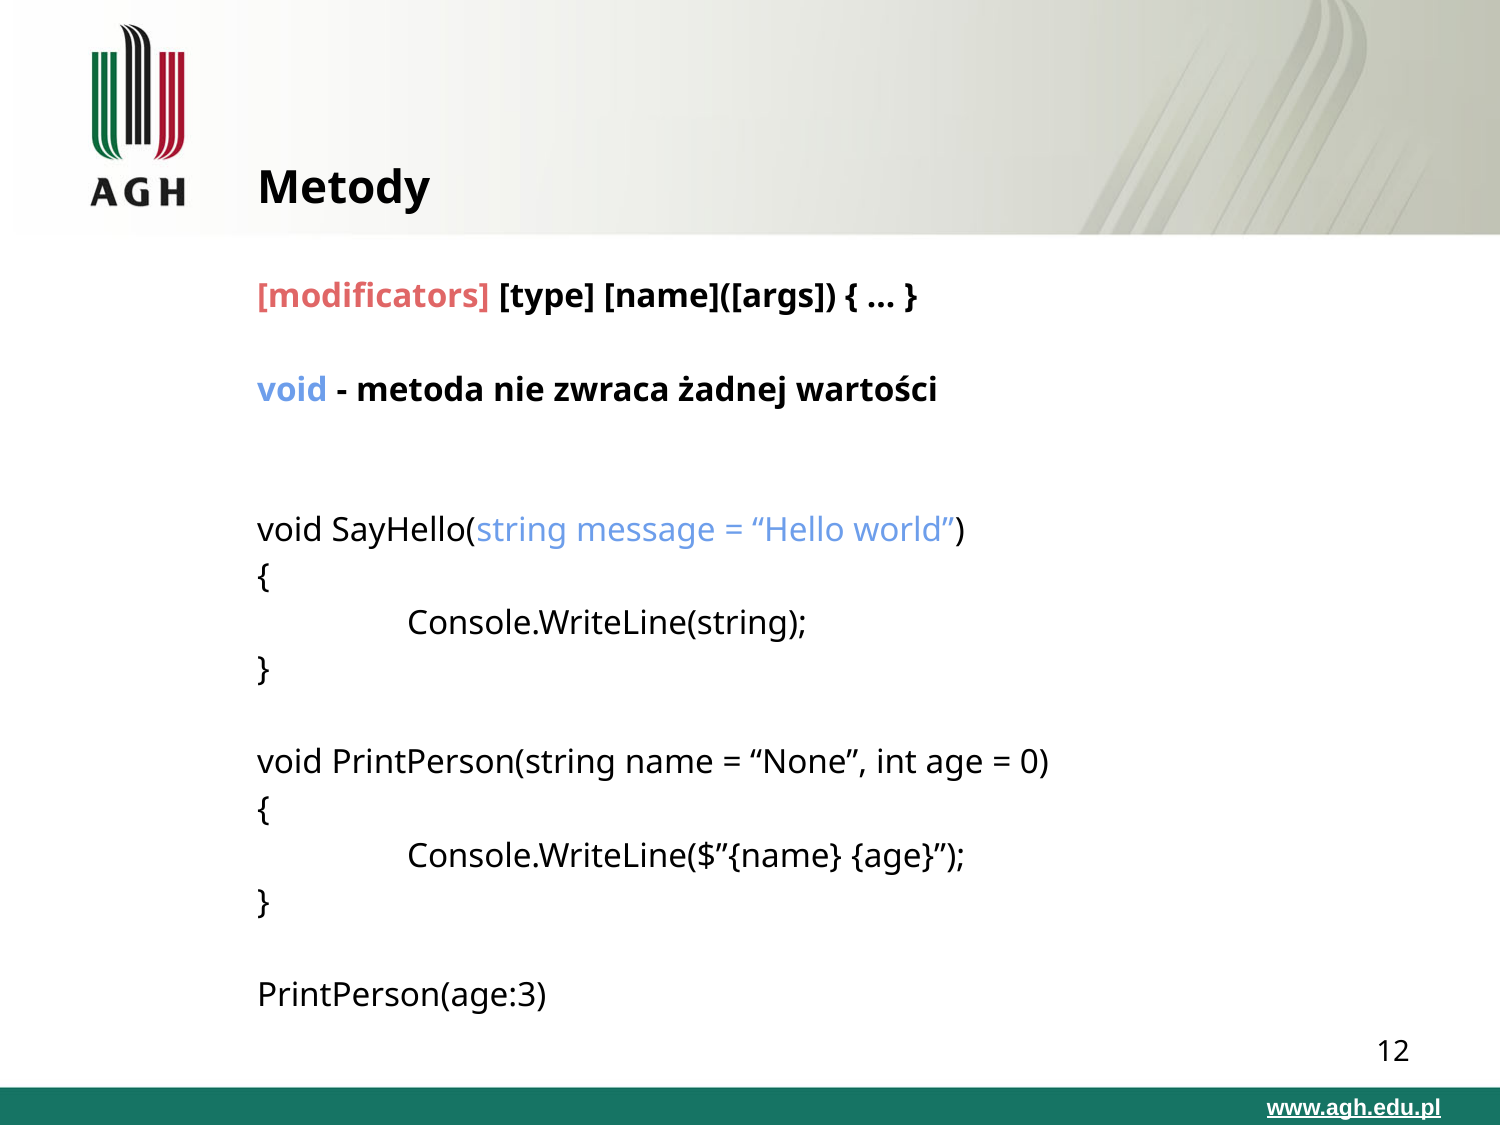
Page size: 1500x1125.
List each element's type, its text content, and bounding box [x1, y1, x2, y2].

title Metody [242, 137, 1425, 233]
list [modificators] [type] [name]([args]) { … } void - metoda nie zwraca żadnej wartości void SayHello(string message = “Hello world”) { Console.WriteLine(string); } void PrintPerson(string name = “None”, int age = 0) { Console.WriteLine($”{name} {age}”); } PrintPerson(age:3) [242, 267, 1425, 1005]
slide_number ‹#› [1074, 1024, 1425, 1103]
picture [0, 0, 1500, 1125]
text_box www.agh.edu.pl [1251, 1084, 1500, 1125]
